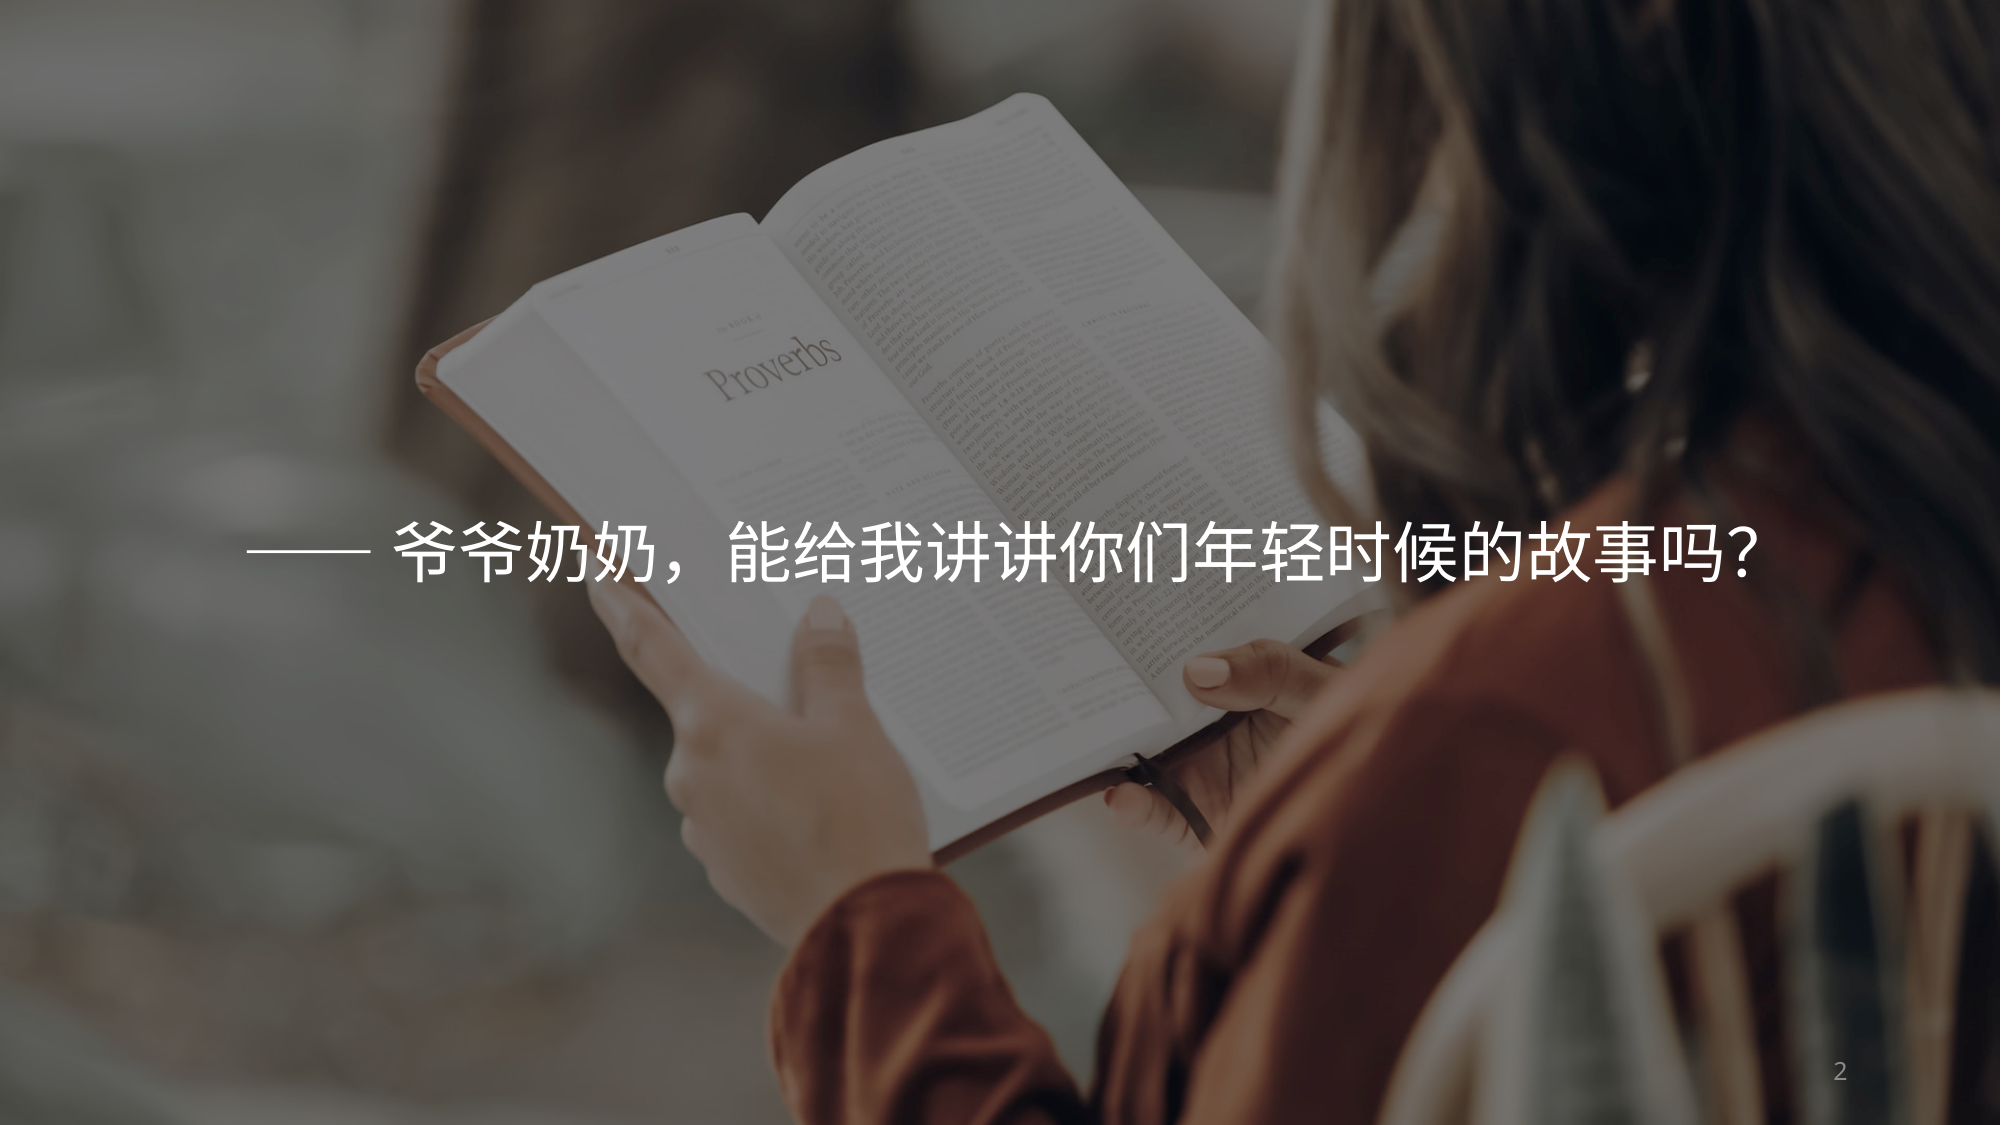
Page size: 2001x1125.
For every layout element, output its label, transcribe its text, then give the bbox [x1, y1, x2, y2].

slide_number 2 [1412, 1042, 1863, 1103]
text_box ——爷爷奶奶，能给我讲讲你们年轻时候的故事吗？ [227, 503, 1809, 599]
text_box [0, 0, 2000, 1125]
